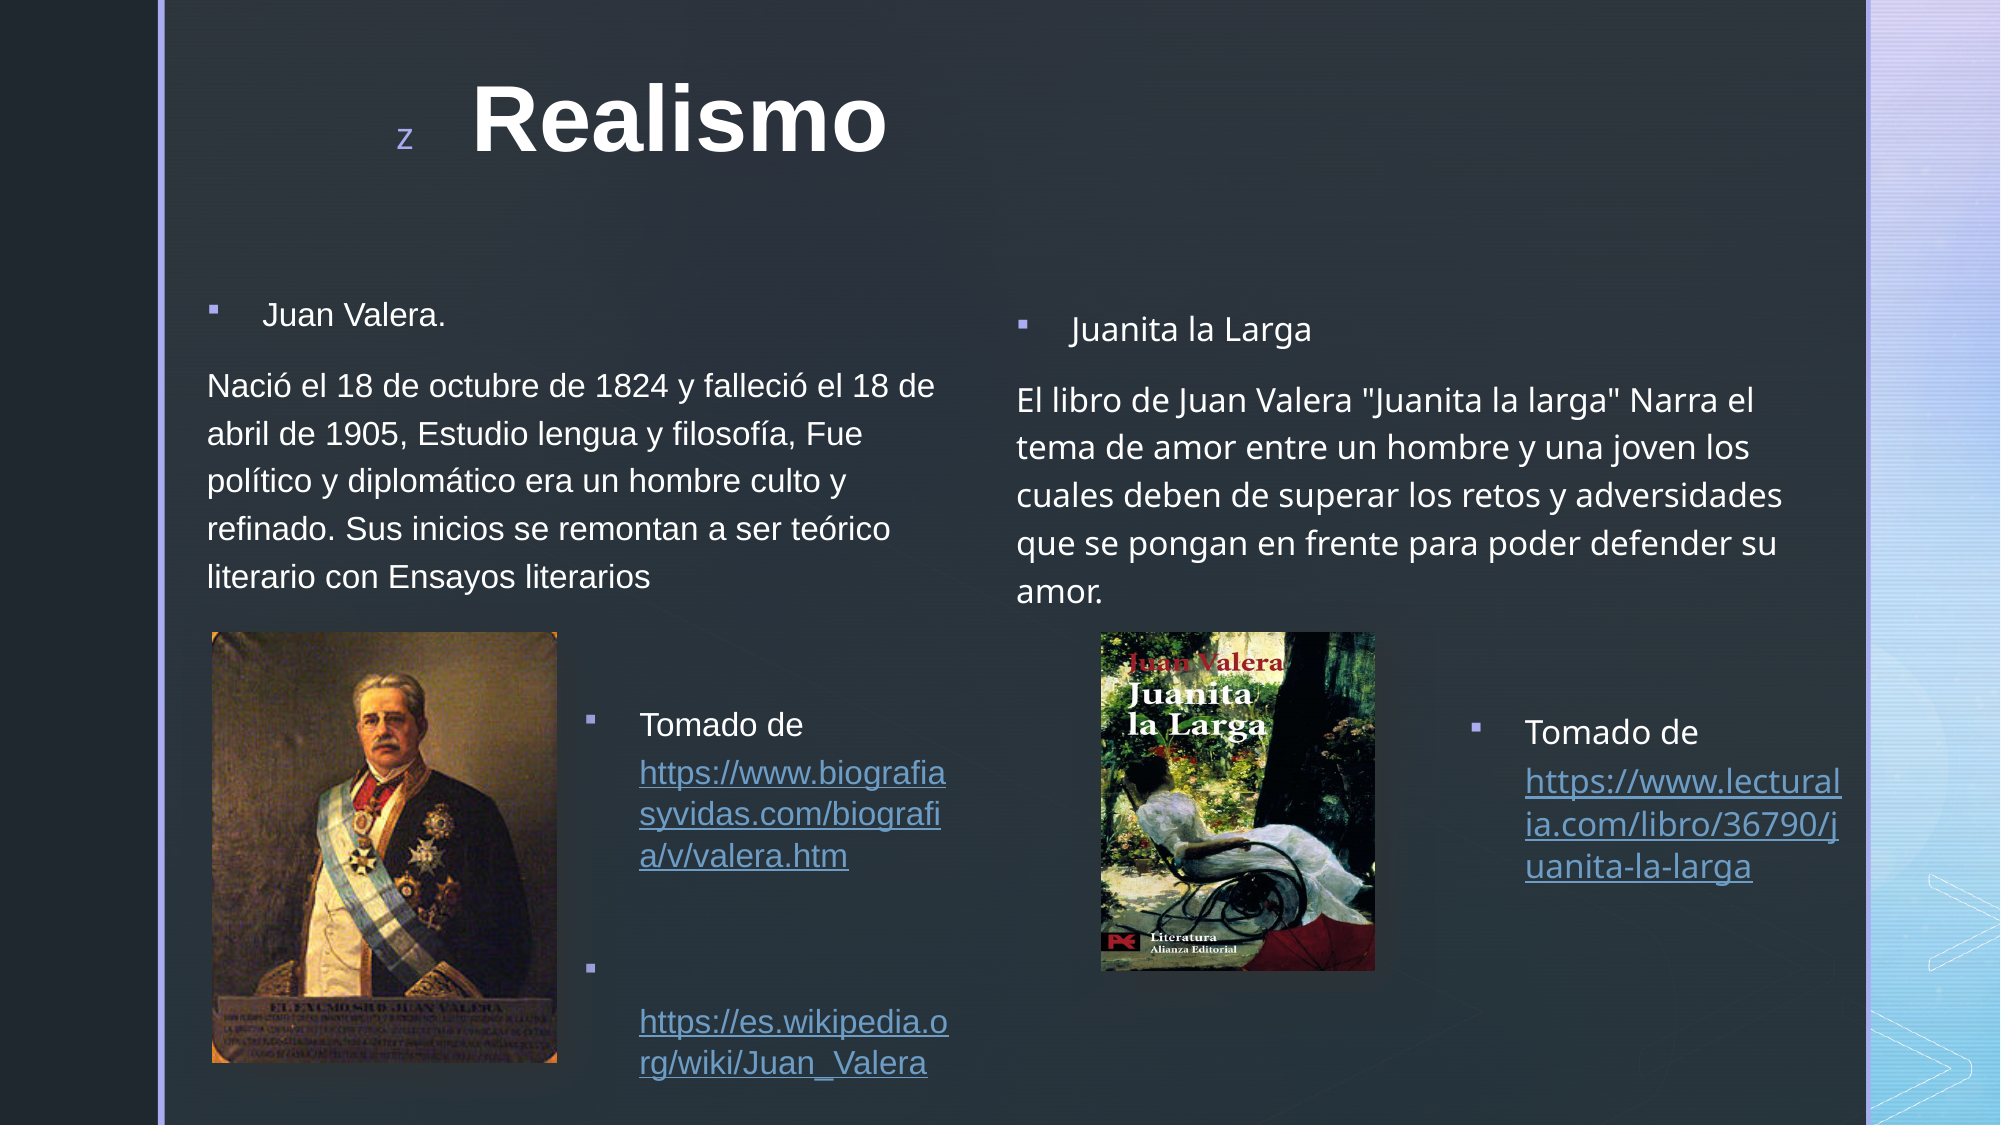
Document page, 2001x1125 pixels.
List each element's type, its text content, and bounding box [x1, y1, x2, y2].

picture [212, 632, 557, 1063]
list Juan Valera. Nació el 18 de octubre de 1824 y falleció el 18 de abril de 1905, Estudio lengua y filosofía, Fue político y diplomático era un hombre culto y refinado. Sus inicios se remontan a ser teórico literario con Ensayos literarios Tomado de https://www.biografiasyvidas.com/biografia/v/valera.htm https://es.wikipedia.org/wiki/Juan_Valera [190, 277, 968, 1063]
picture [1101, 632, 1376, 971]
picture [1871, 0, 2001, 1125]
list Juanita la Larga El libro de Juan Valera "Juanita la larga" Narra el tema de amor entre un hombre y una joven los cuales deben de superar los retos y adversidades que se pongan en frente para poder defender su amor. Tomado de https://www.lecturalia.com/libro/36790/juanita-la-larga [999, 292, 1858, 1059]
title Realismo [0, 62, 904, 240]
